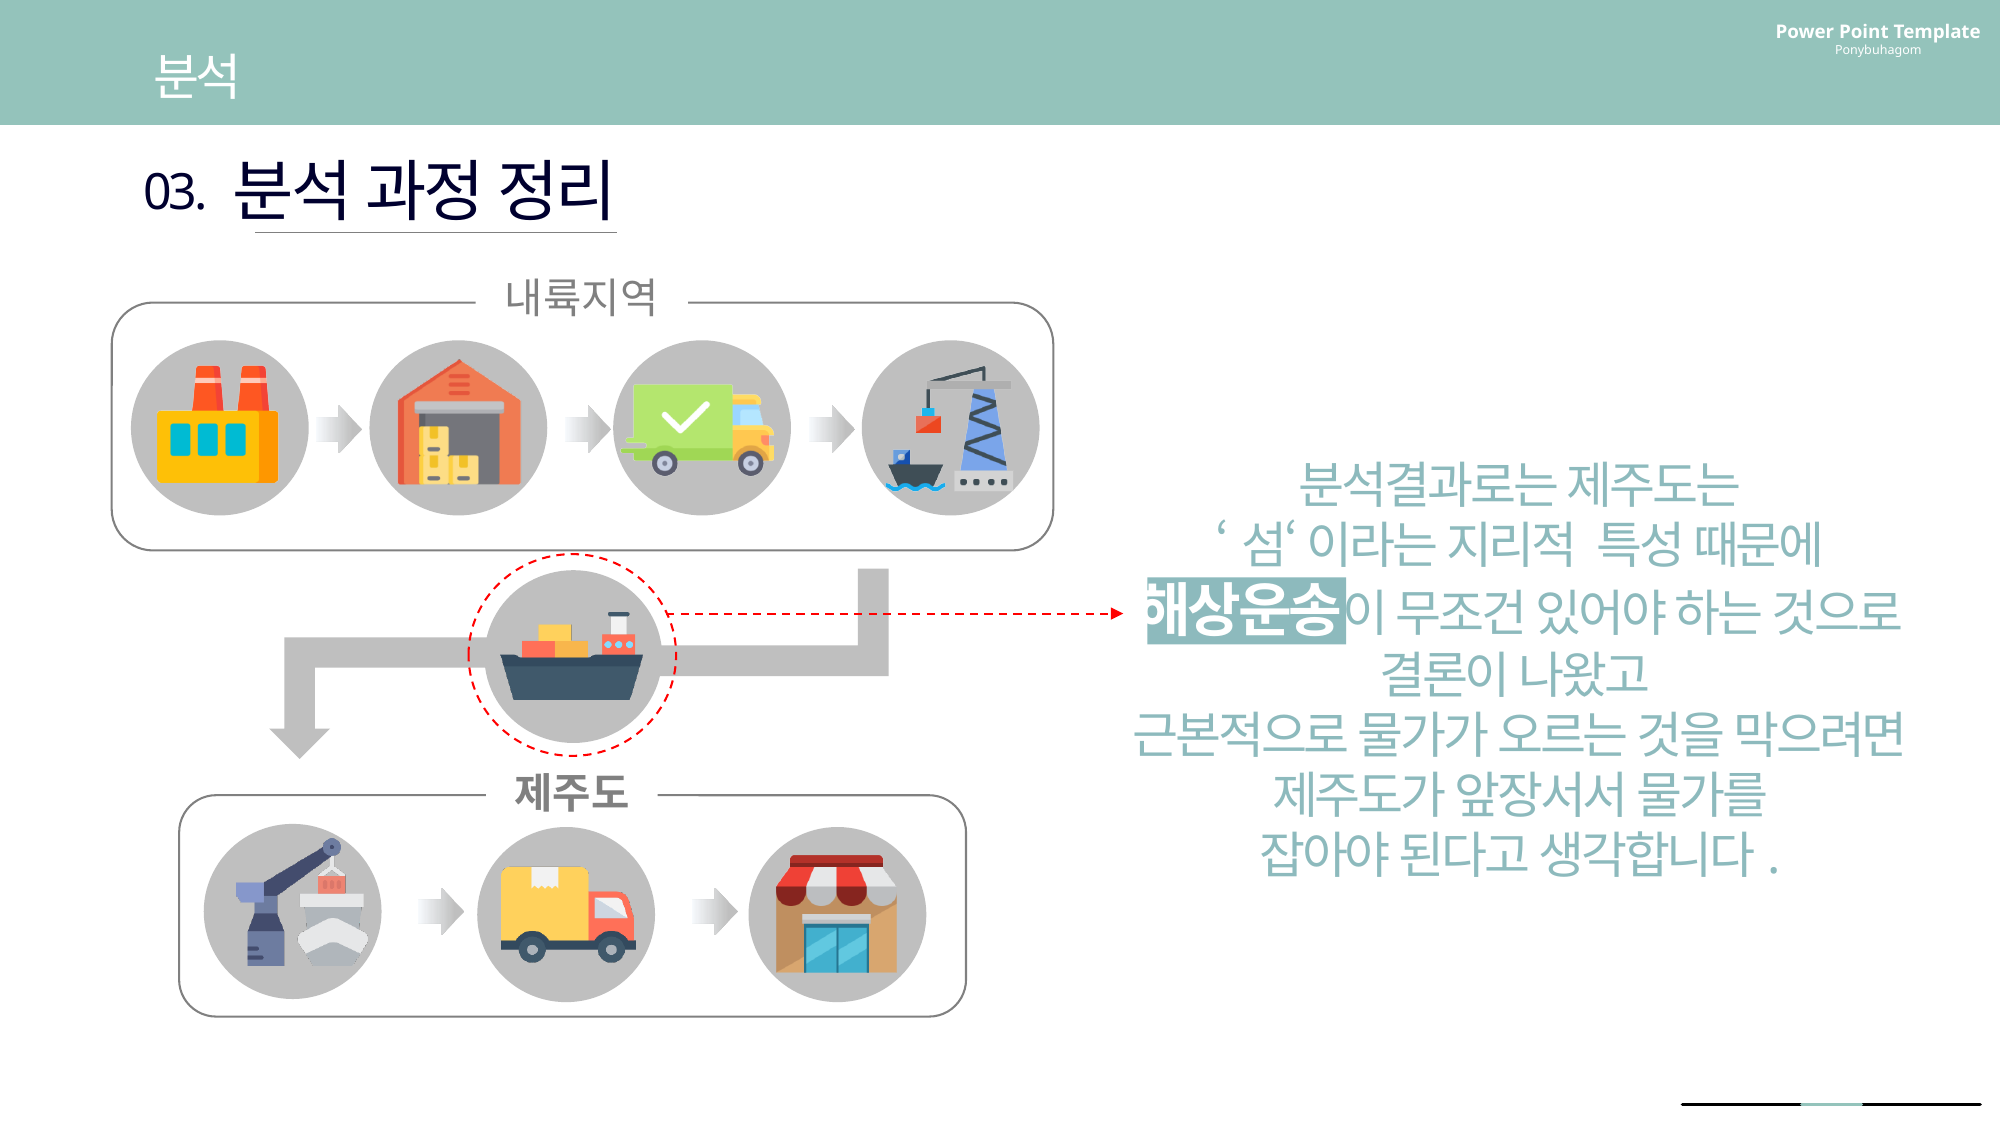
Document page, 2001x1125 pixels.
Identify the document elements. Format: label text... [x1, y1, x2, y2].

text_box 분석 [138, 37, 257, 113]
text_box 분석 과정 정리 [217, 141, 633, 236]
text_box 03. [128, 152, 217, 227]
text_box Power Point Template Ponybuhagom [1760, 12, 1996, 65]
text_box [111, 264, 1124, 1017]
text_box 분석결과로는 제주도는 ‘섬‘ 이라는 지리적 특성 때문에 해상운송이 무조건 있어야 하는 것으로 결론이 나왔고 근본적으로 물가가 오르는 것을 막으려면 제주도가 앞장서서 물가를 잡아야 된다고 생각합니다. [1124, 446, 1953, 891]
